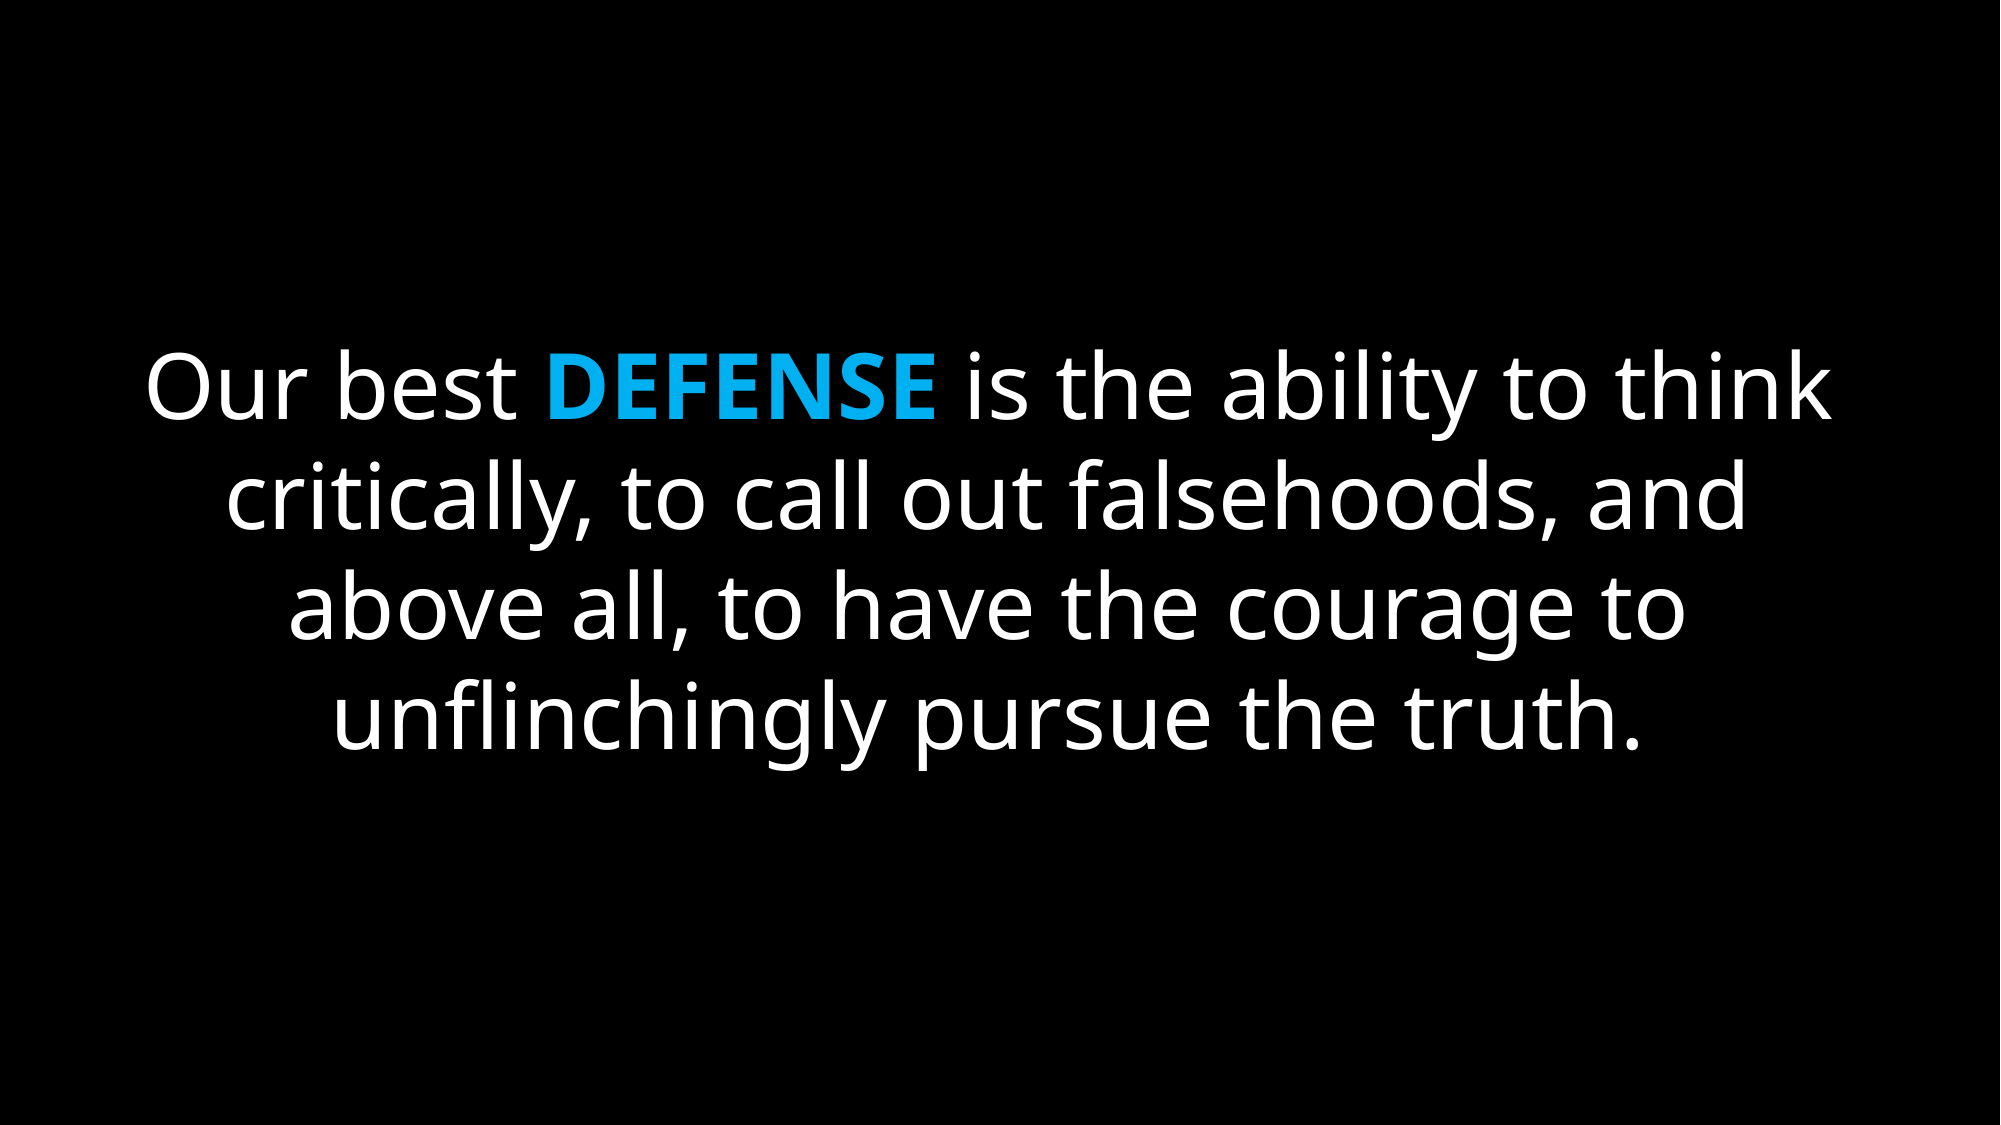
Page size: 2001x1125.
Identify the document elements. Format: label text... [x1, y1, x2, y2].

text_box Our best DEFENSE is the ability to think critically, to call out falsehoods, and above all, to have the courage to unflinchingly pursue the truth. [106, 320, 1872, 775]
